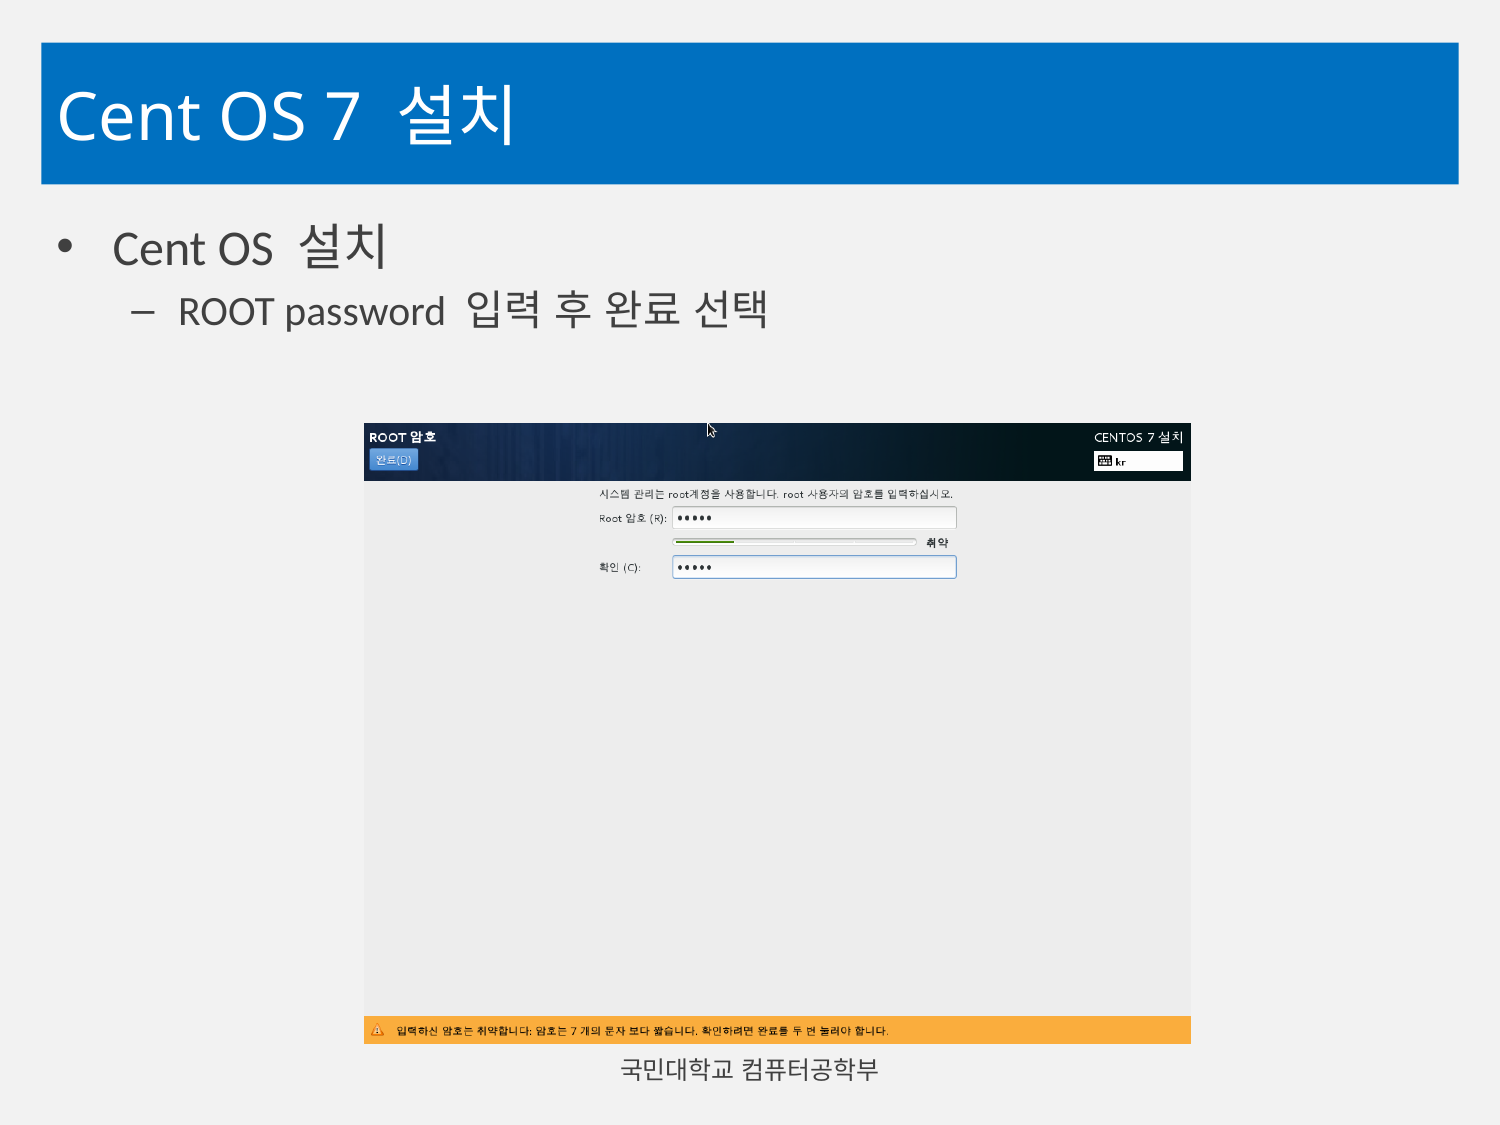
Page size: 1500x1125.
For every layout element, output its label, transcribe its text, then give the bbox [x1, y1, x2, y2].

title Cent OS 7 설치 [41, 42, 1459, 185]
list Cent OS 설치 ROOT password 입력 후 완료 선택 [41, 208, 1459, 1000]
footer 국민대학교 컴퓨터공학부 [466, 1052, 1034, 1103]
picture [363, 422, 1191, 1044]
